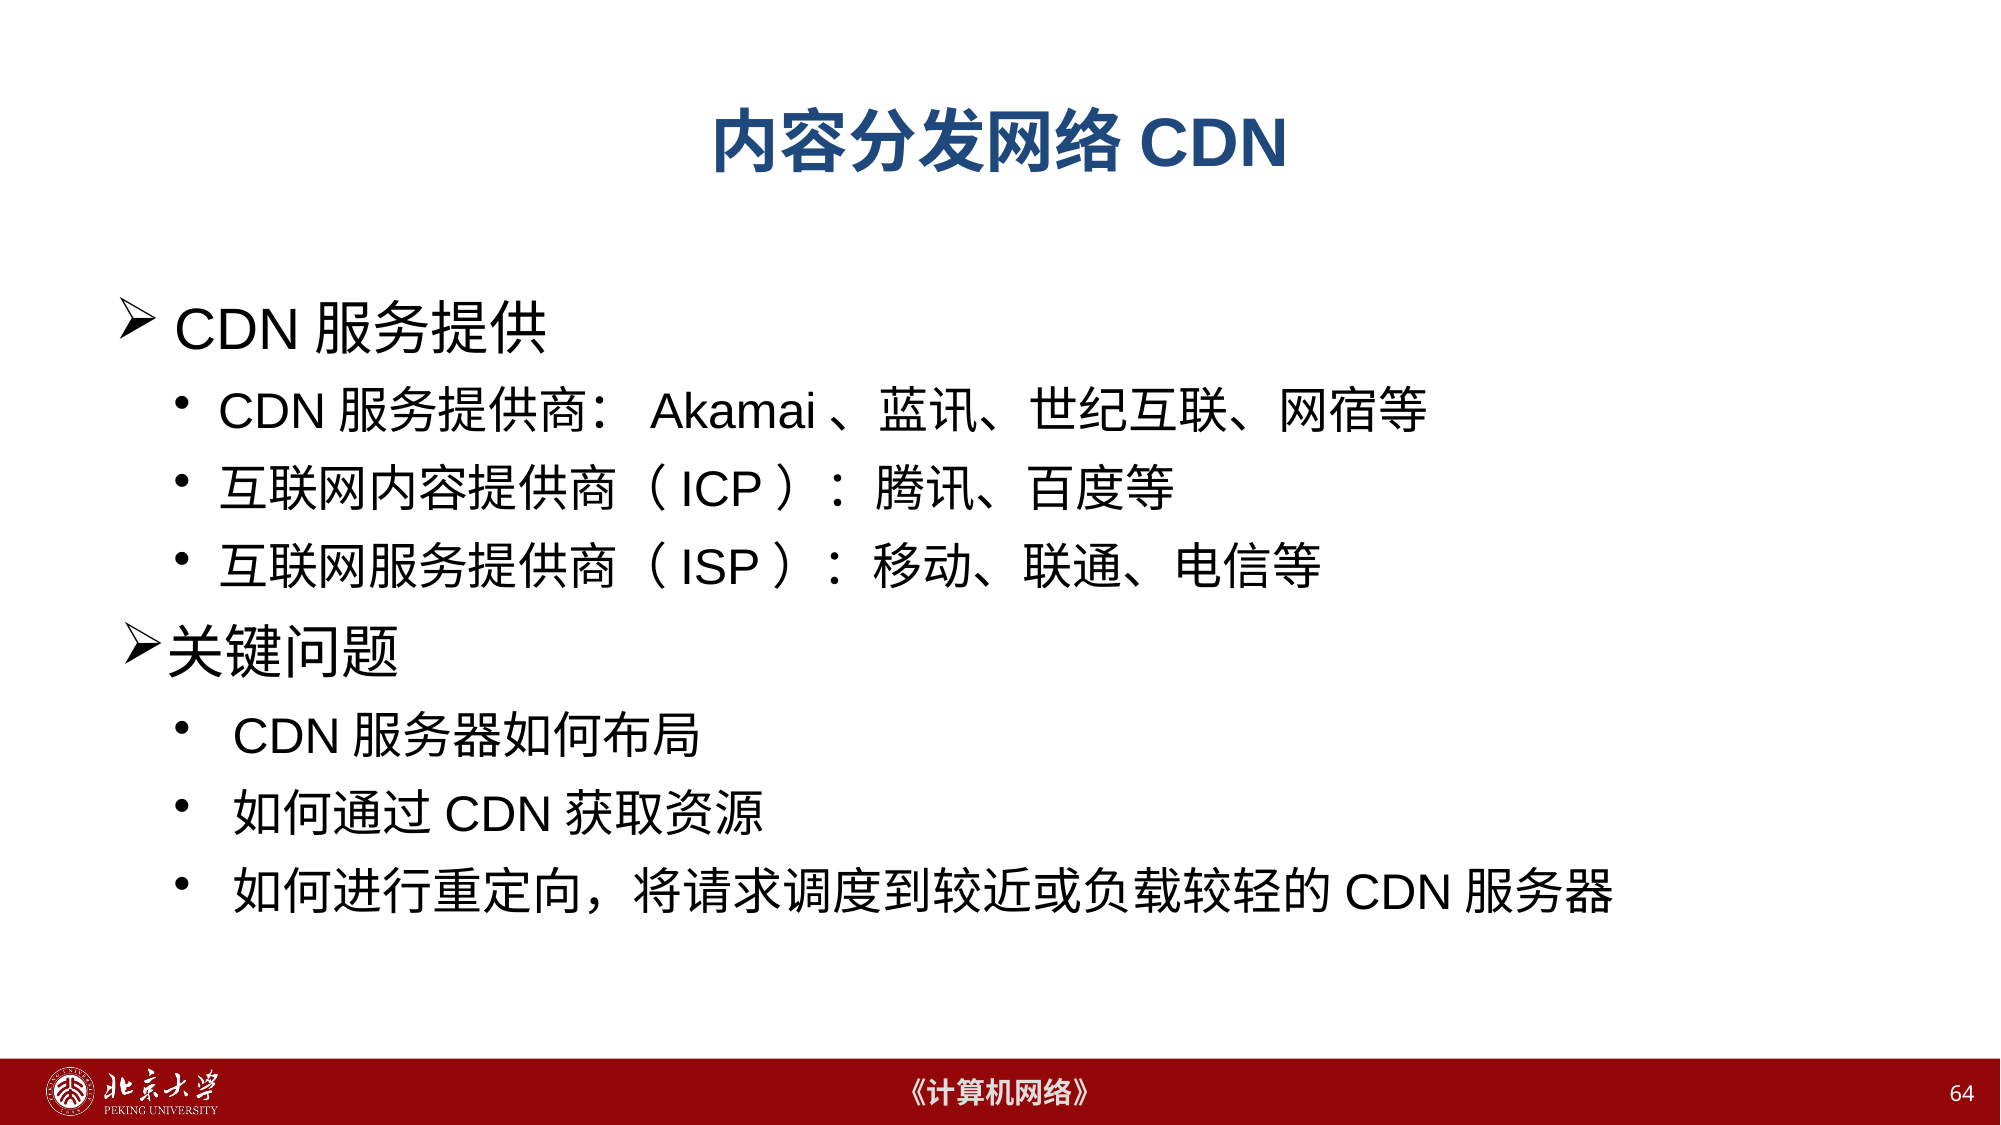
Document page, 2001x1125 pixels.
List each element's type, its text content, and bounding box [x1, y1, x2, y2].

list CDN服务提供 CDN服务提供商：Akamai、蓝讯、世纪互联、网宿等 互联网内容提供商（ICP）：腾讯、百度等 互联网服务提供商（ISP）：移动、联通、电信等 关键问题 CDN服务器如何布局 如何通过CDN获取资源 如何进行重定向，将请求调度到较近或负载较轻的CDN服务器 [99, 262, 1900, 1005]
slide_number 64 [1522, 1072, 1990, 1125]
picture [46, 1067, 218, 1116]
title 内容分发网络CDN [99, 45, 1900, 233]
